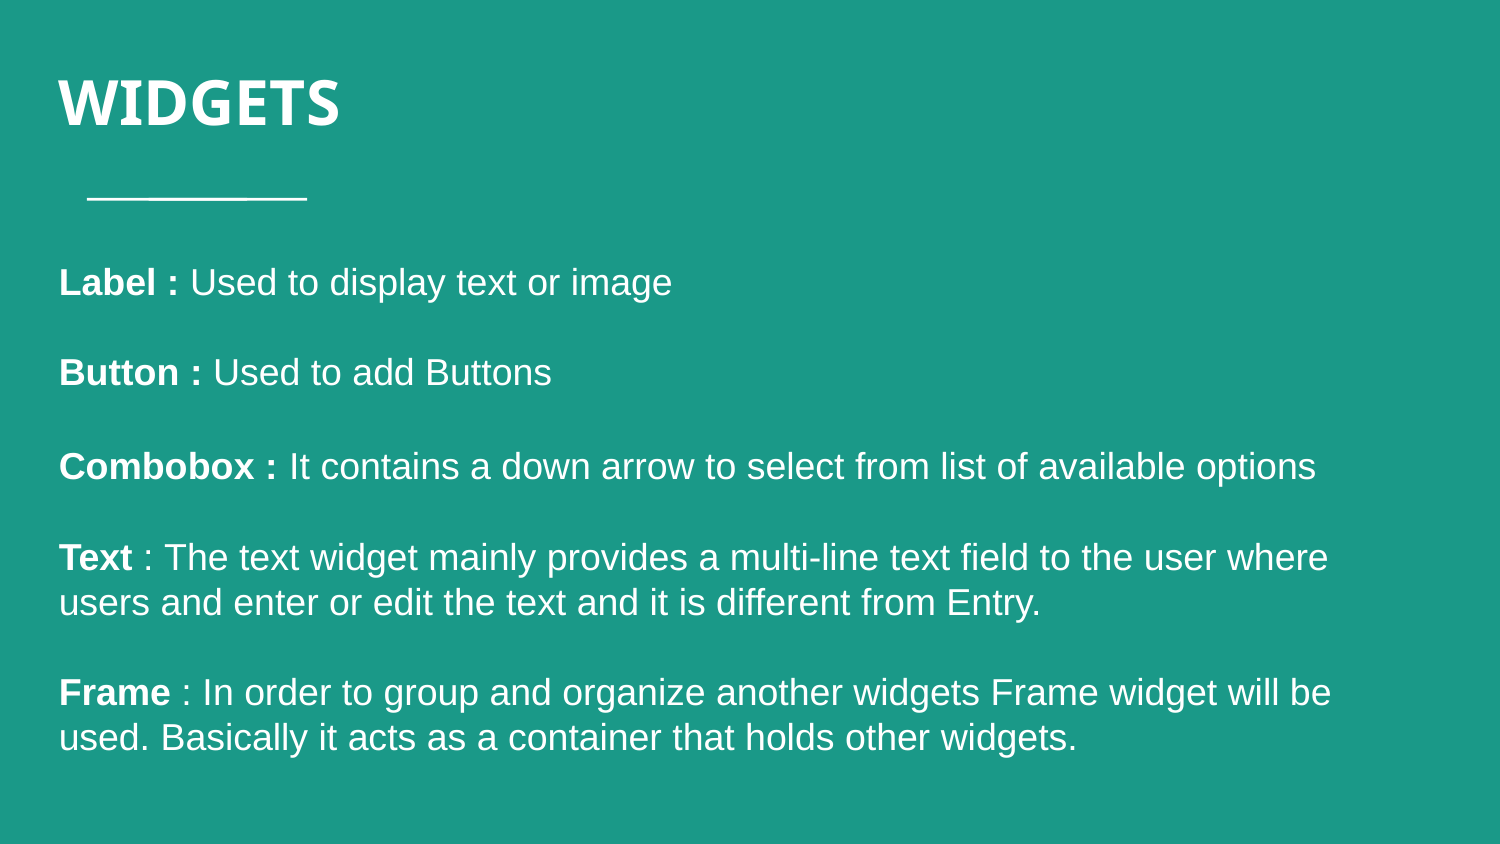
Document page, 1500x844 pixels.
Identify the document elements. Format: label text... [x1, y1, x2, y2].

title WIDGETS Label : Used to display text or image Button : Used to add Buttons Combobox : It contains a down arrow to select from list of available options Text : The text widget mainly provides a multi-line text field to the user where users and enter or edit the text and it is different from Entry. Frame : In order to group and organize another widgets Frame widget will be used. Basically it acts as a container that holds other widgets. [43, 48, 1442, 798]
